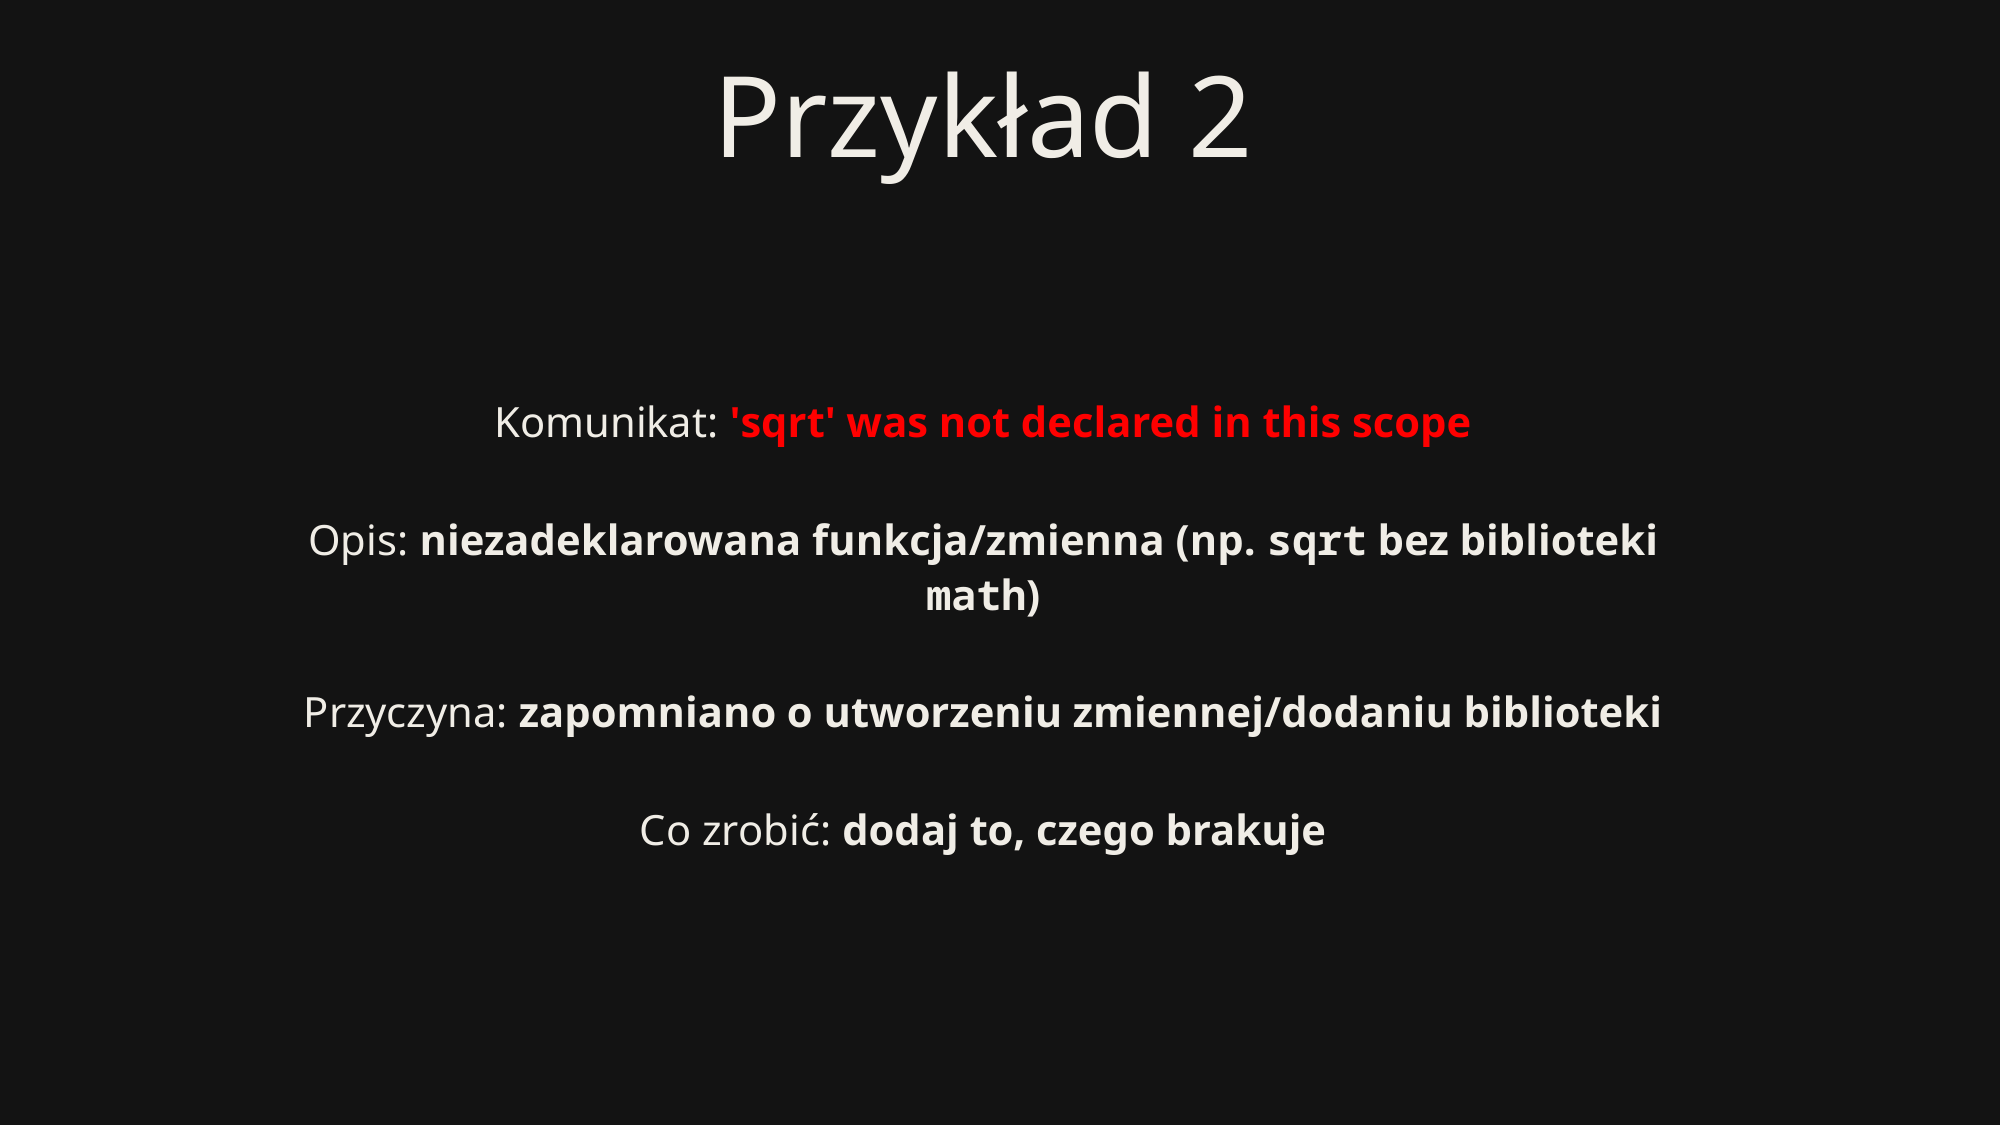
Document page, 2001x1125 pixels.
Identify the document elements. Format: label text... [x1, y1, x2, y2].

title Przykład 2 [231, 21, 1736, 222]
subtitle Komunikat: 'sqrt' was not declared in this scope Opis: niezadeklarowana funkcja/zmienna (np. sqrt bez biblioteki math) Przyczyna: zapomniano o utworzeniu zmiennej/dodaniu biblioteki Co zrobić: dodaj to, czego brakuje [231, 331, 1736, 914]
